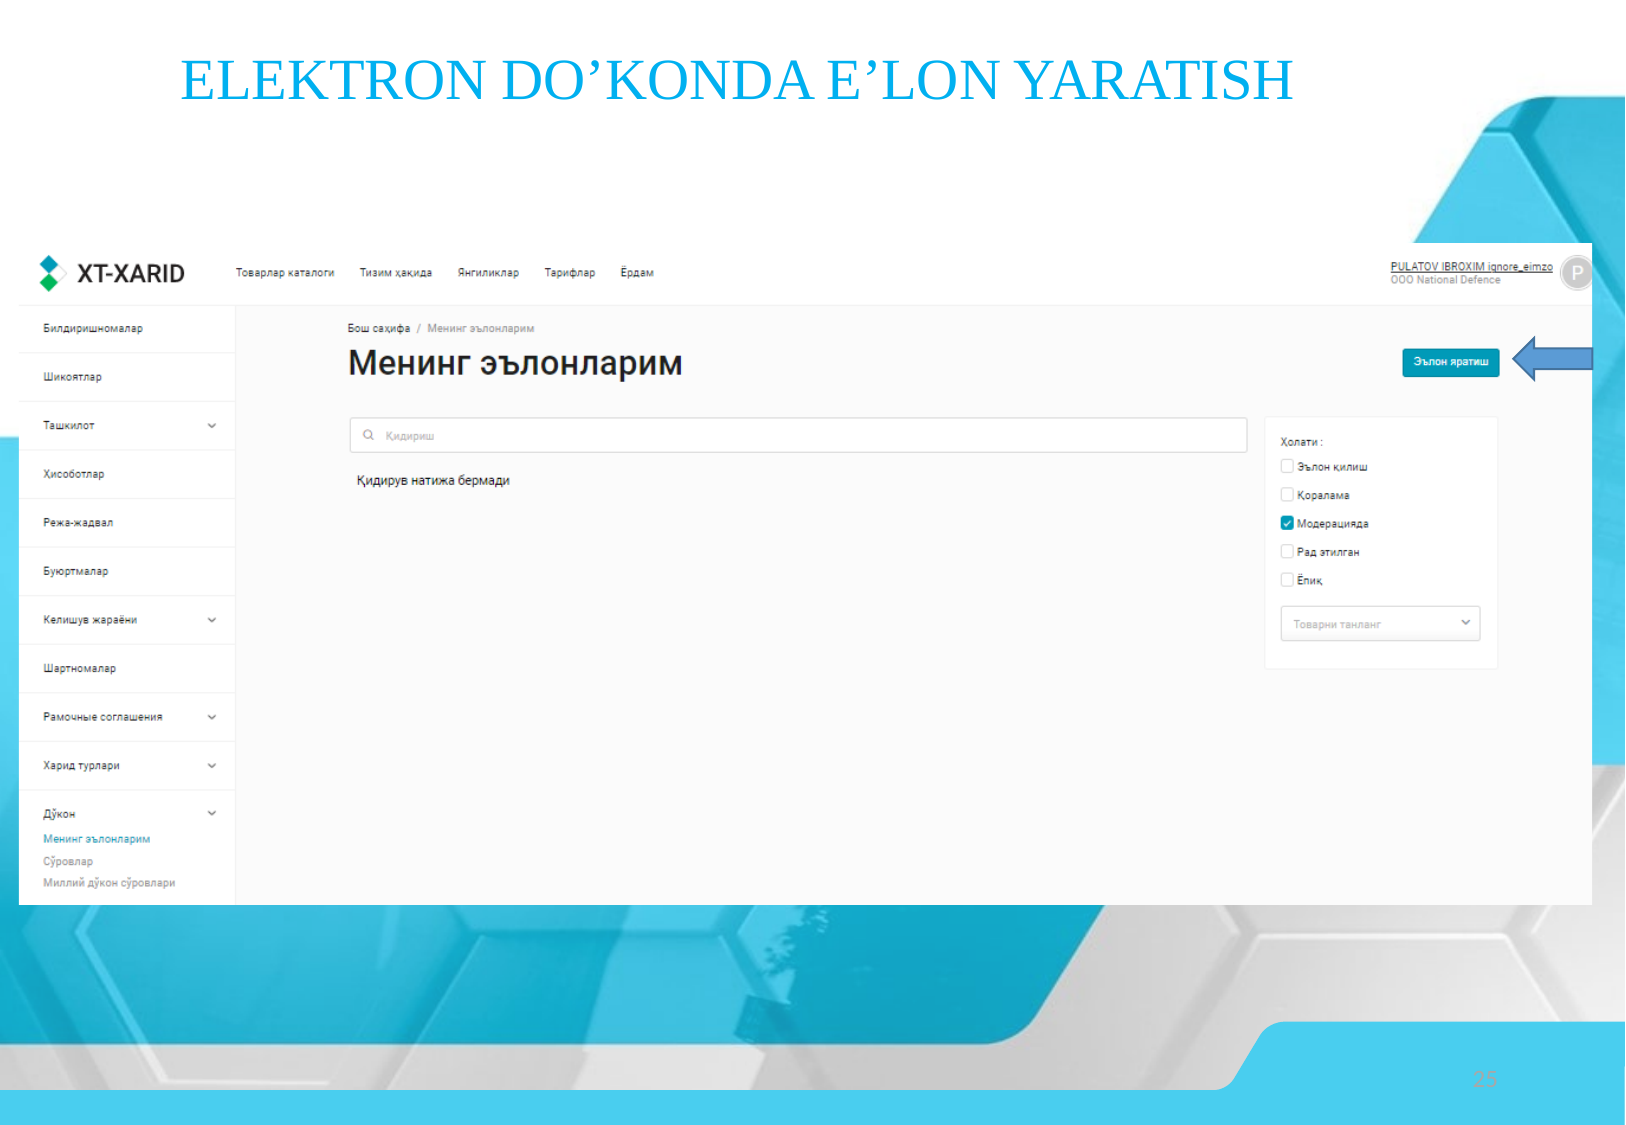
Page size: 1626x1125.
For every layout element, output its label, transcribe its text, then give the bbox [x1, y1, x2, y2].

slide_number 25 [1147, 1047, 1514, 1108]
picture [0, 0, 1625, 1090]
title ELEKTRON DO’KONDA E’LON YARATISH [165, 41, 1460, 120]
